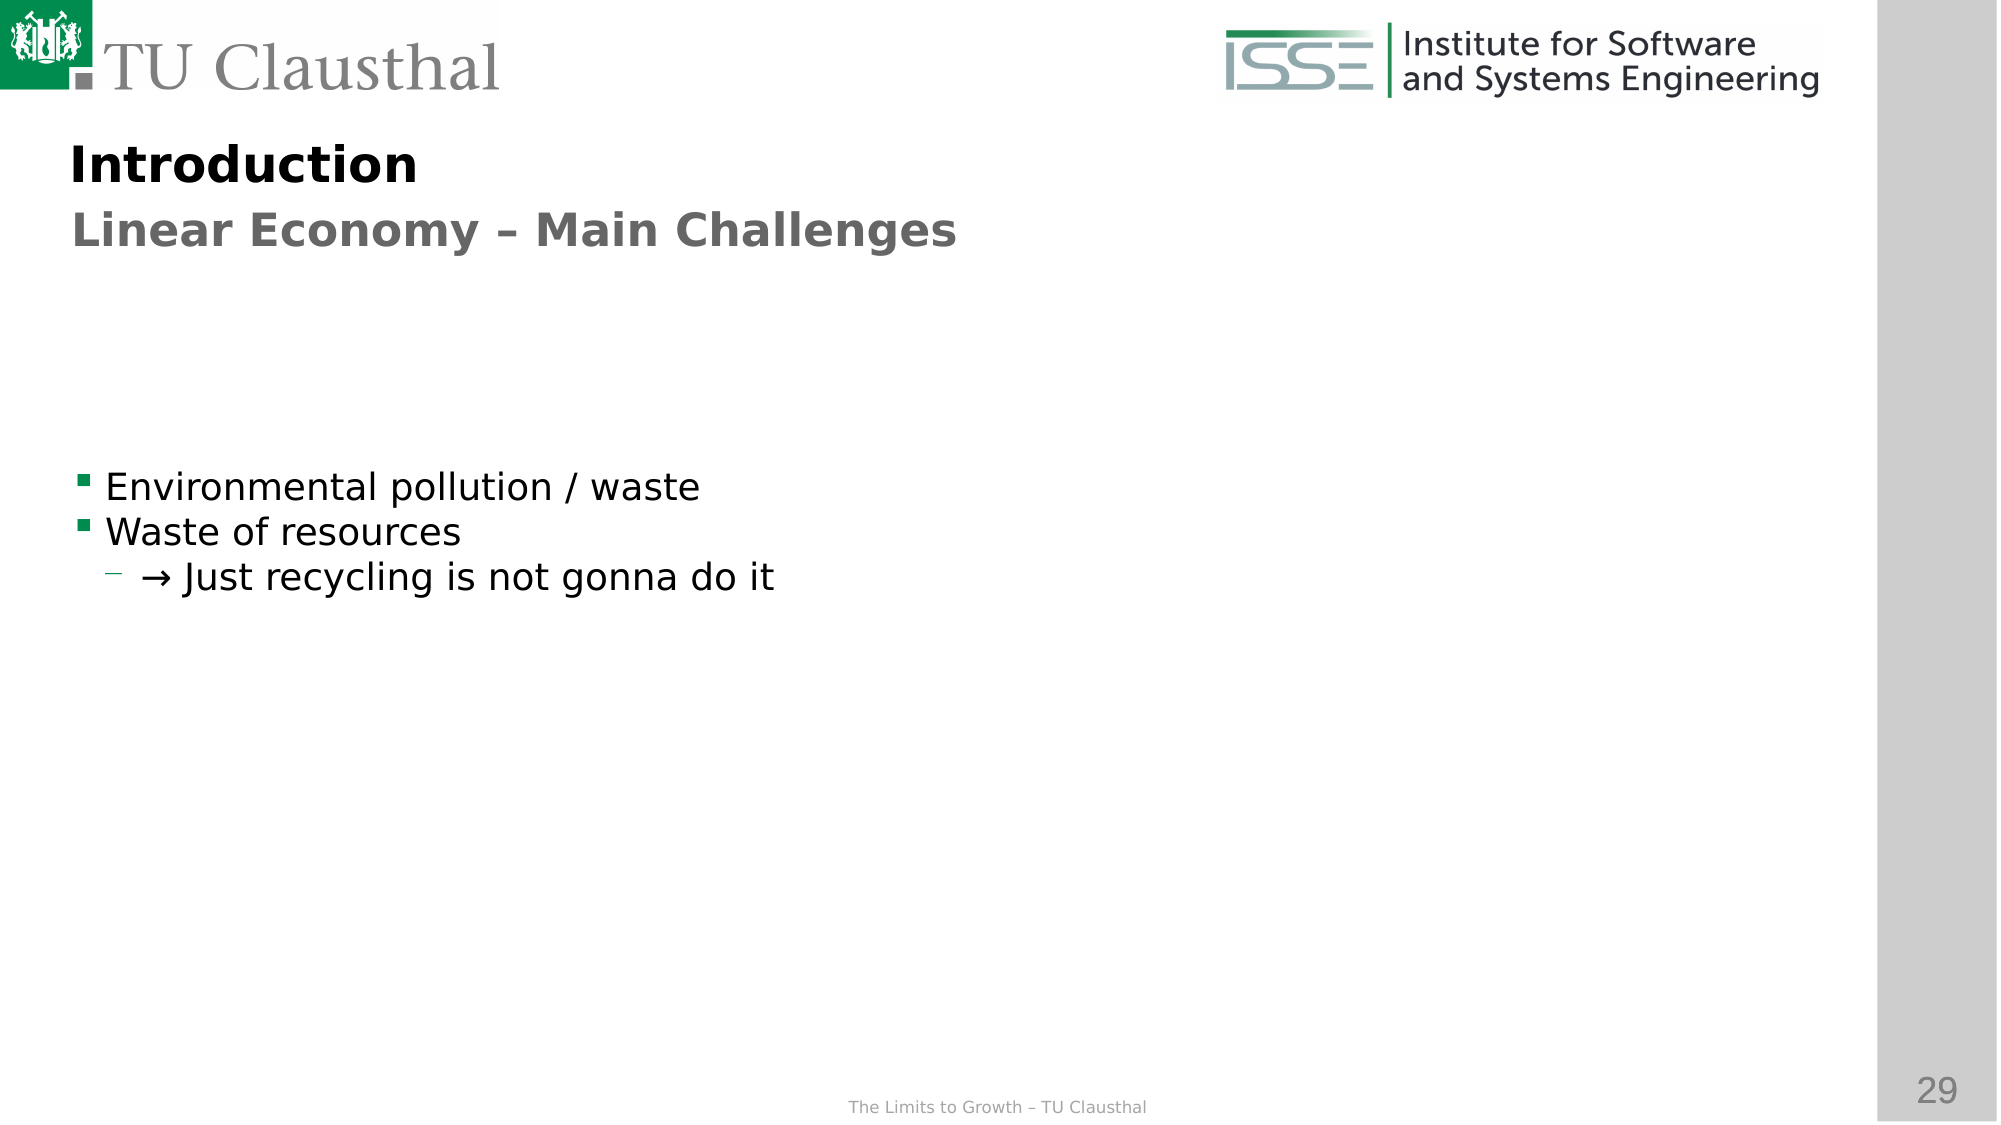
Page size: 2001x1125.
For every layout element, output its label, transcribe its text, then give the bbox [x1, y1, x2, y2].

text_box Introduction [55, 125, 1816, 205]
picture [0, 0, 499, 90]
picture [1218, 22, 1824, 104]
text_box Linear Economy – Main Challenges [70, 188, 1768, 267]
text_box Environmental pollution / waste Waste of resources → Just recycling is not gonna do it Therefore: Consume less Make stuff last longer Maximize resource utilization [55, 208, 1816, 1032]
